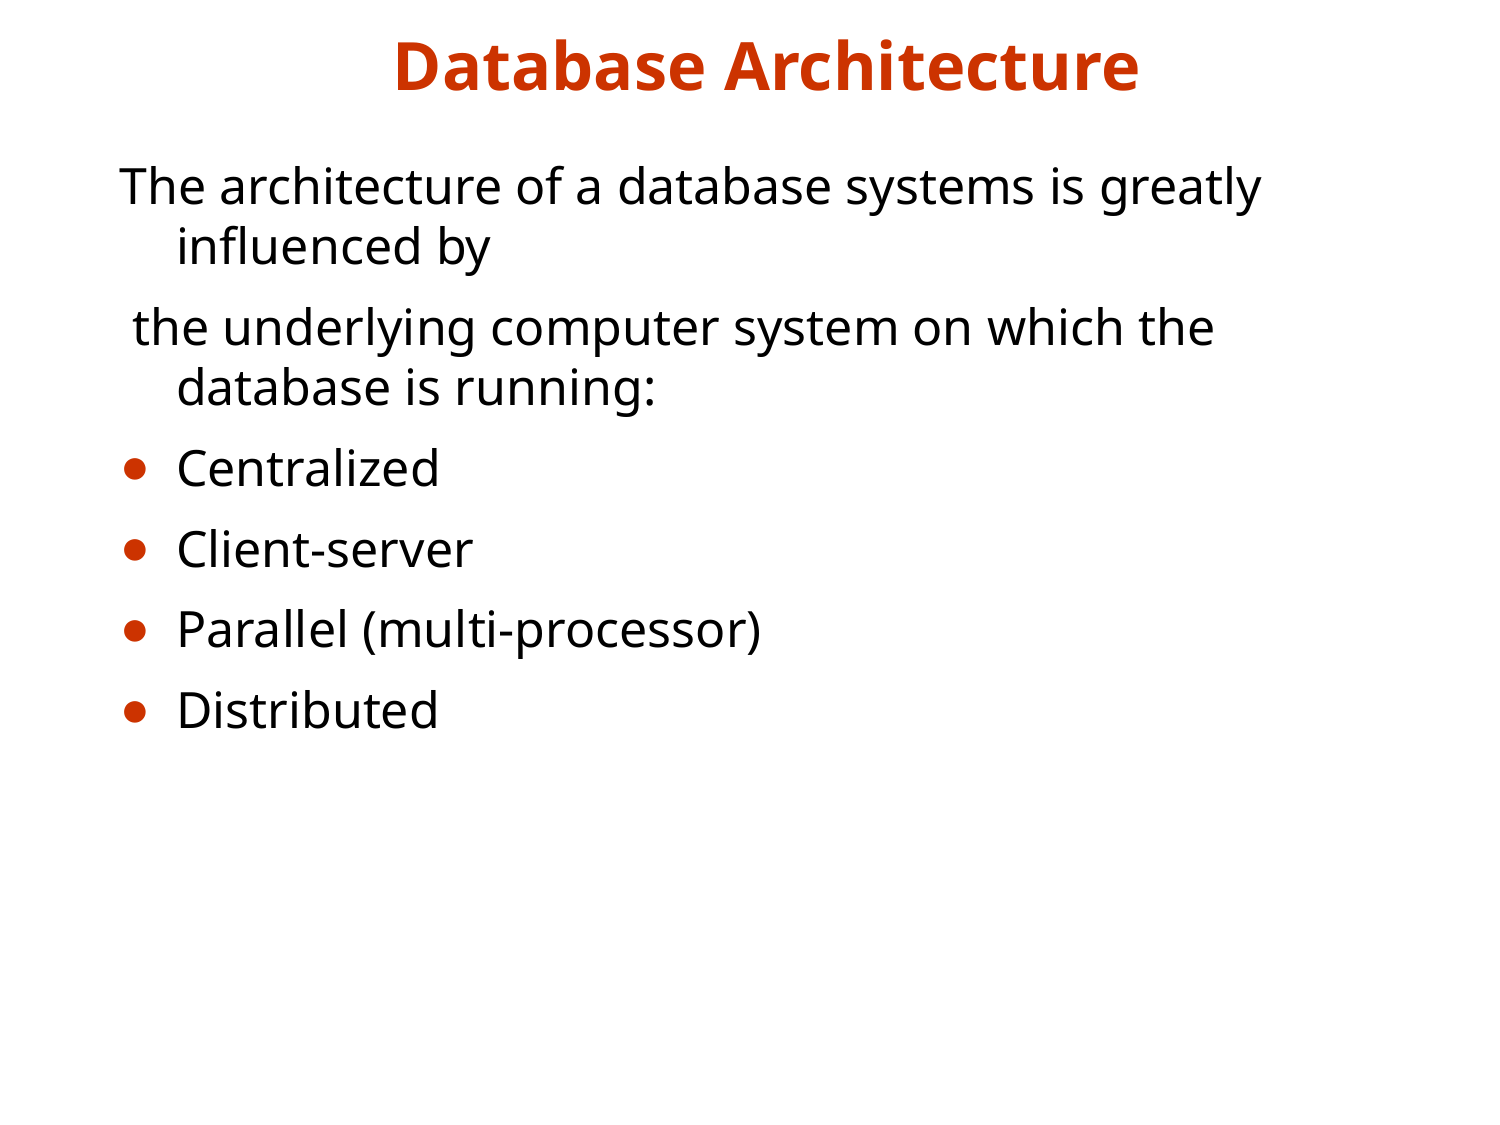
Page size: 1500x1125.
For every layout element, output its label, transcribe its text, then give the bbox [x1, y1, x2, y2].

title Database Architecture [104, 10, 1430, 111]
list The architecture of a database systems is greatly influenced by the underlying computer system on which the database is running: Centralized Client-server Parallel (multi-processor) Distributed [104, 146, 1353, 790]
